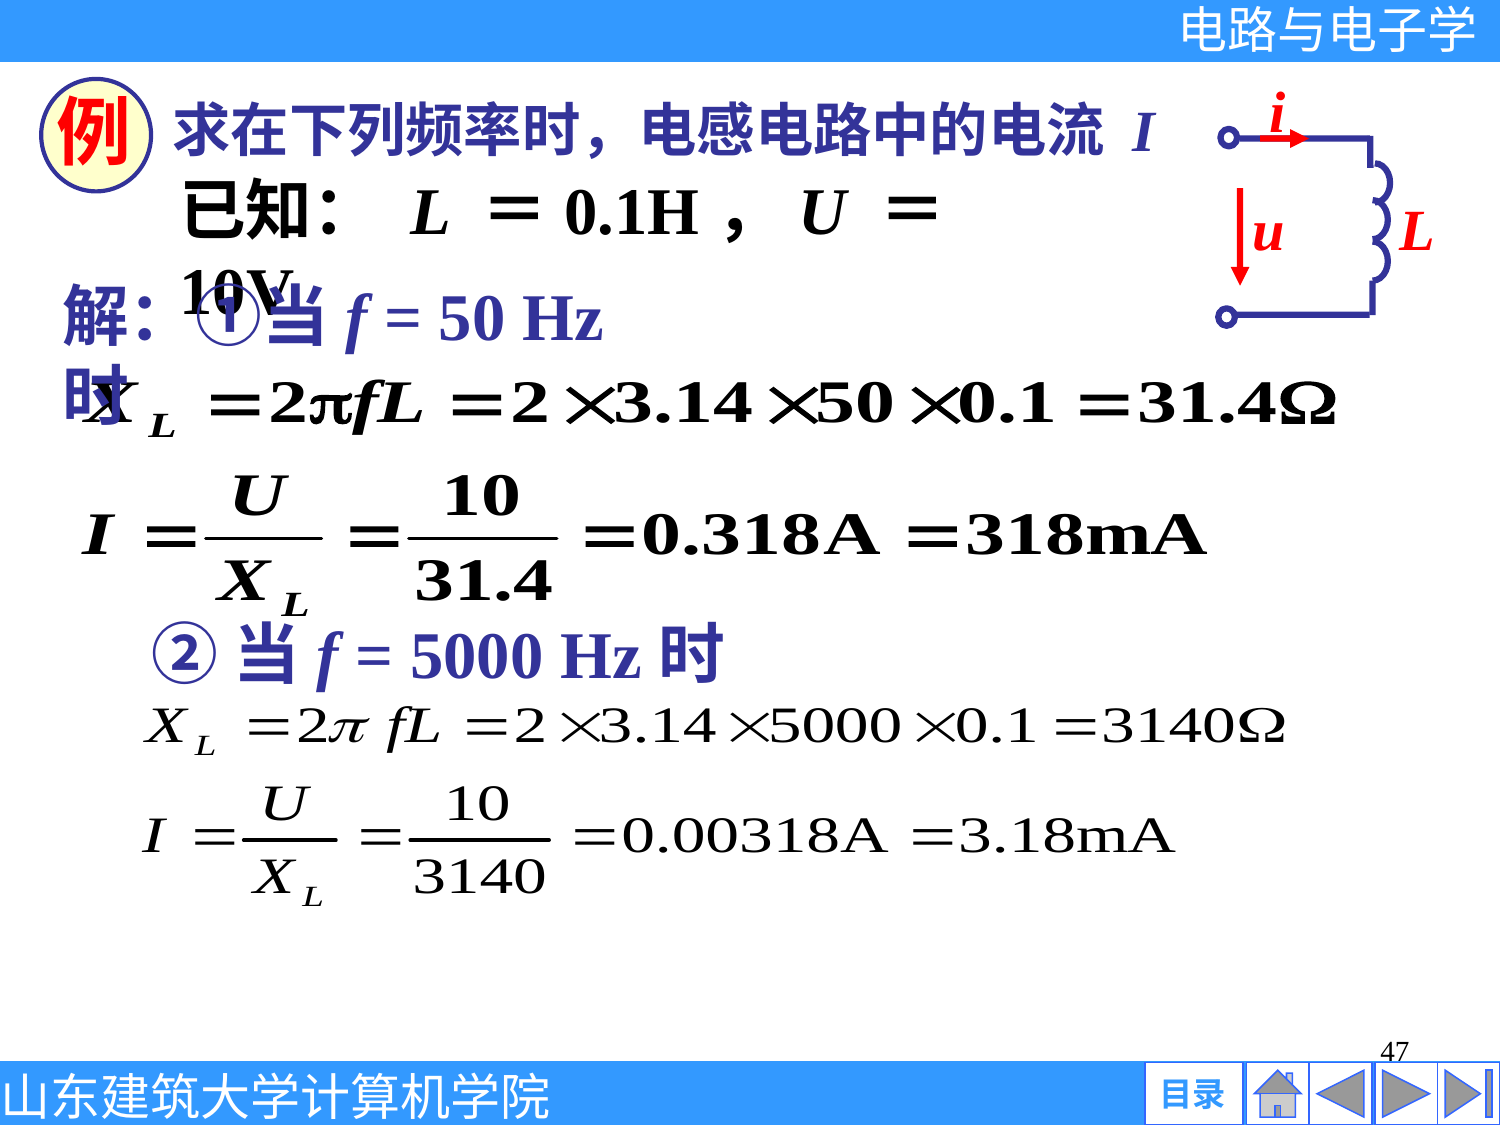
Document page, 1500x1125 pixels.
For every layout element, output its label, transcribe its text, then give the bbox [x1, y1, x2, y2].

text_box 解：①当f = 50 Hz时 [47, 333, 680, 442]
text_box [40, 66, 1450, 326]
slide_number 47 [1074, 1024, 1425, 1103]
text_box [127, 689, 1301, 920]
text_box ②当f = 5000 Hz时 [136, 636, 740, 688]
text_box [66, 360, 1357, 628]
